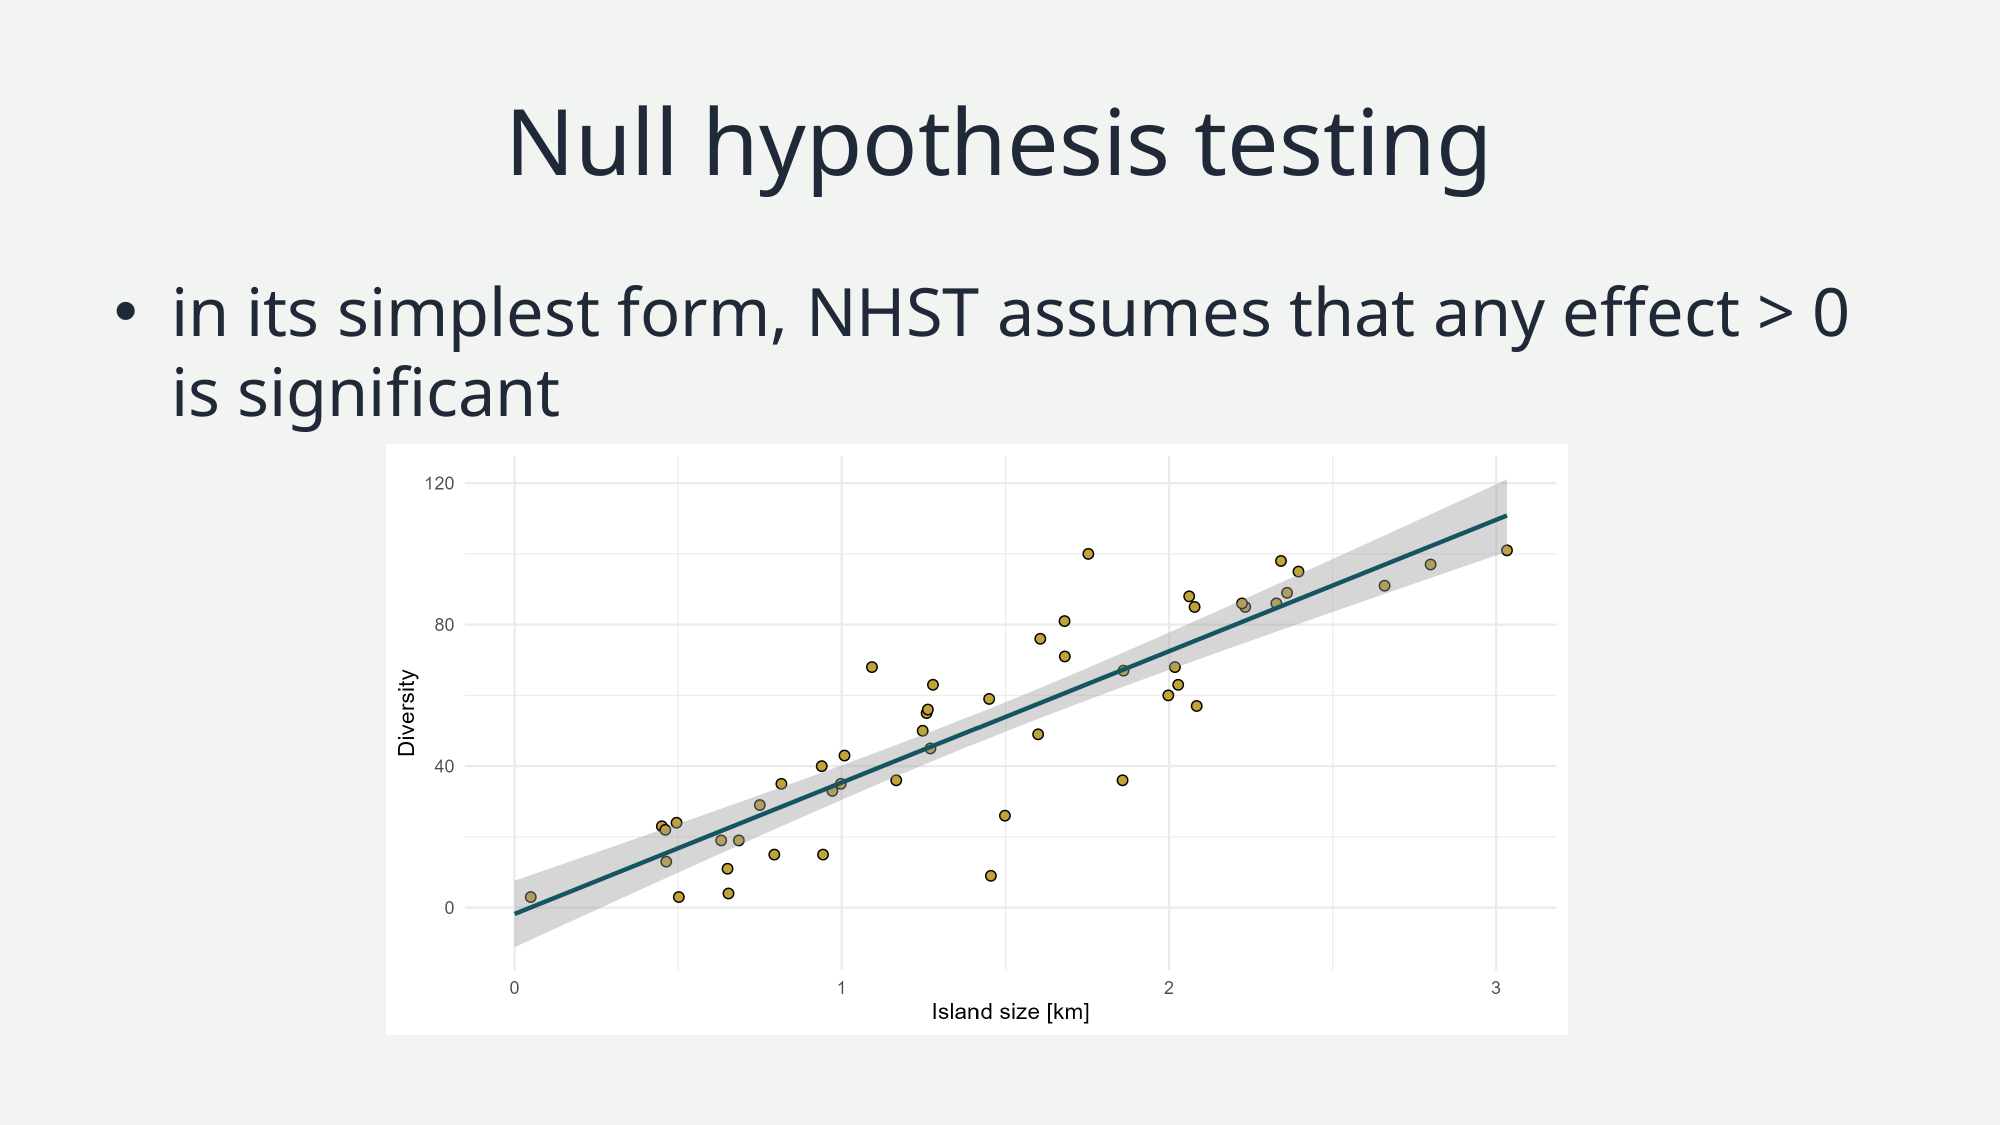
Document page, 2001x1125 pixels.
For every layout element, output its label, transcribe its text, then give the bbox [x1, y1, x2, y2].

list in its simplest form, NHST assumes that any effect > 0 is significant [99, 262, 1900, 1005]
title Null hypothesis testing [99, 45, 1900, 233]
picture [385, 444, 1568, 1036]
